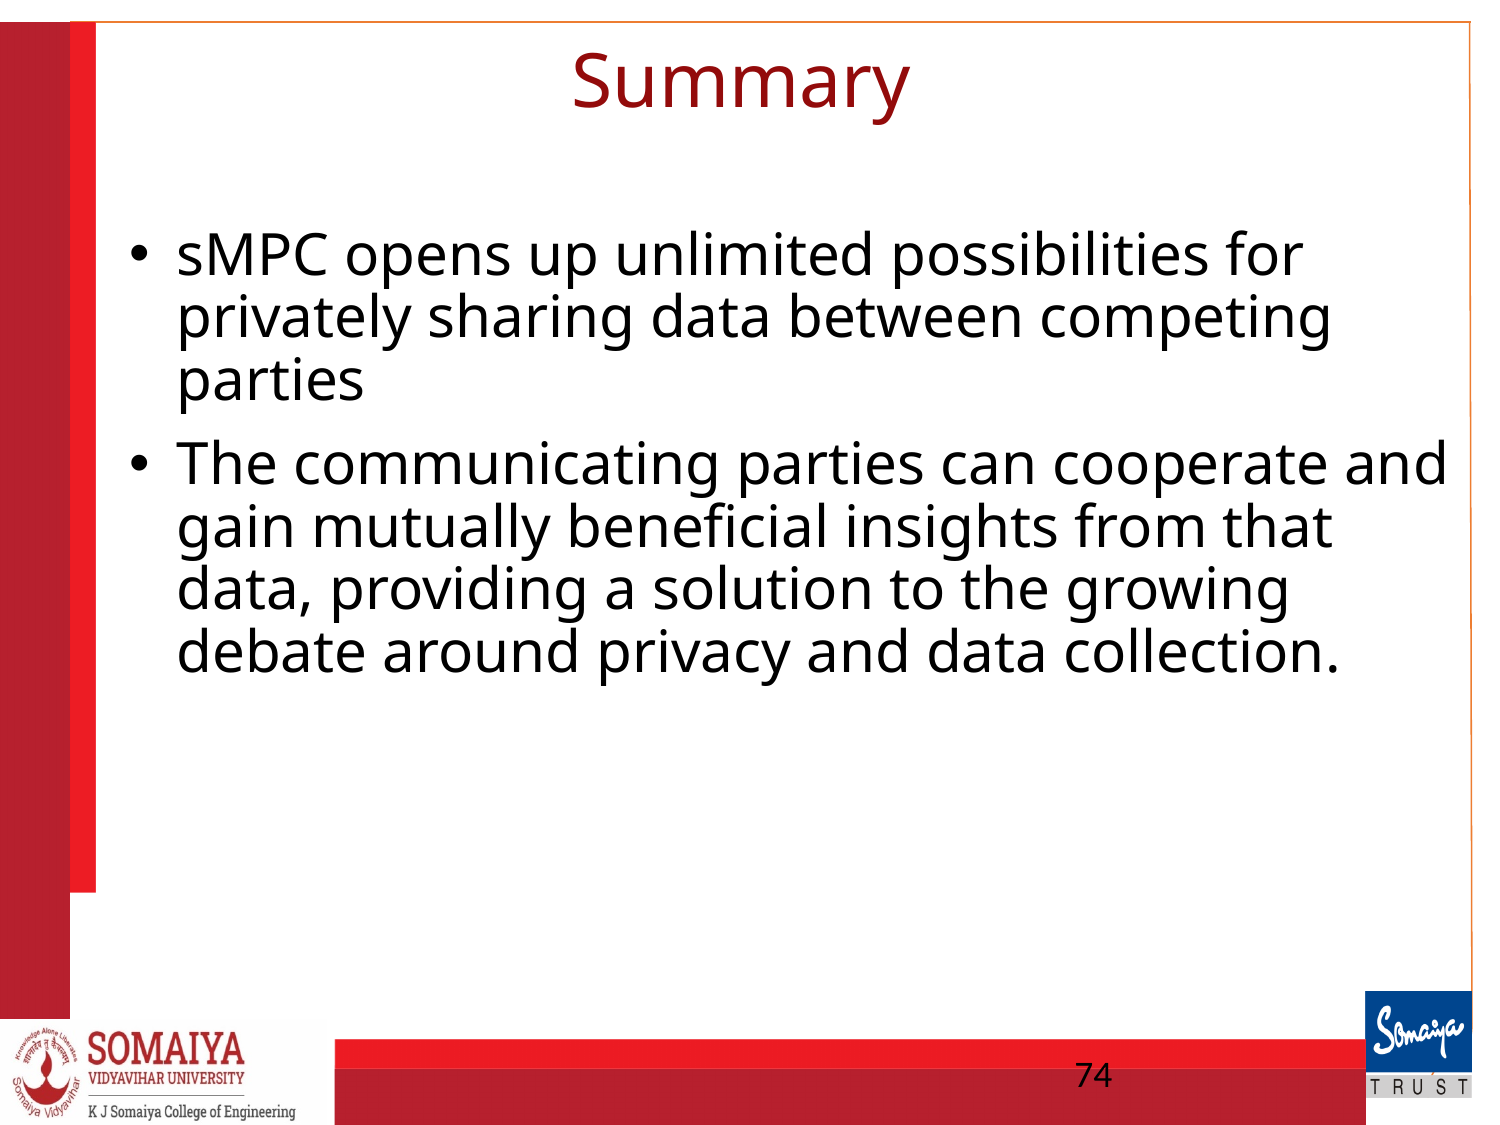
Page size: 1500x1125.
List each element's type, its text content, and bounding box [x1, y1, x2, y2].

picture [335, 1040, 1365, 1125]
slide_number 74 [1059, 1042, 1397, 1103]
picture [1365, 991, 1472, 1098]
title Summary [134, 35, 1349, 179]
list sMPC opens up unlimited possibilities for privately sharing data between competing parties The communicating parties can cooperate and gain mutually beneficial insights from that data, providing a solution to the growing debate around privacy and data collection. [114, 217, 1465, 960]
picture [0, 22, 327, 1125]
